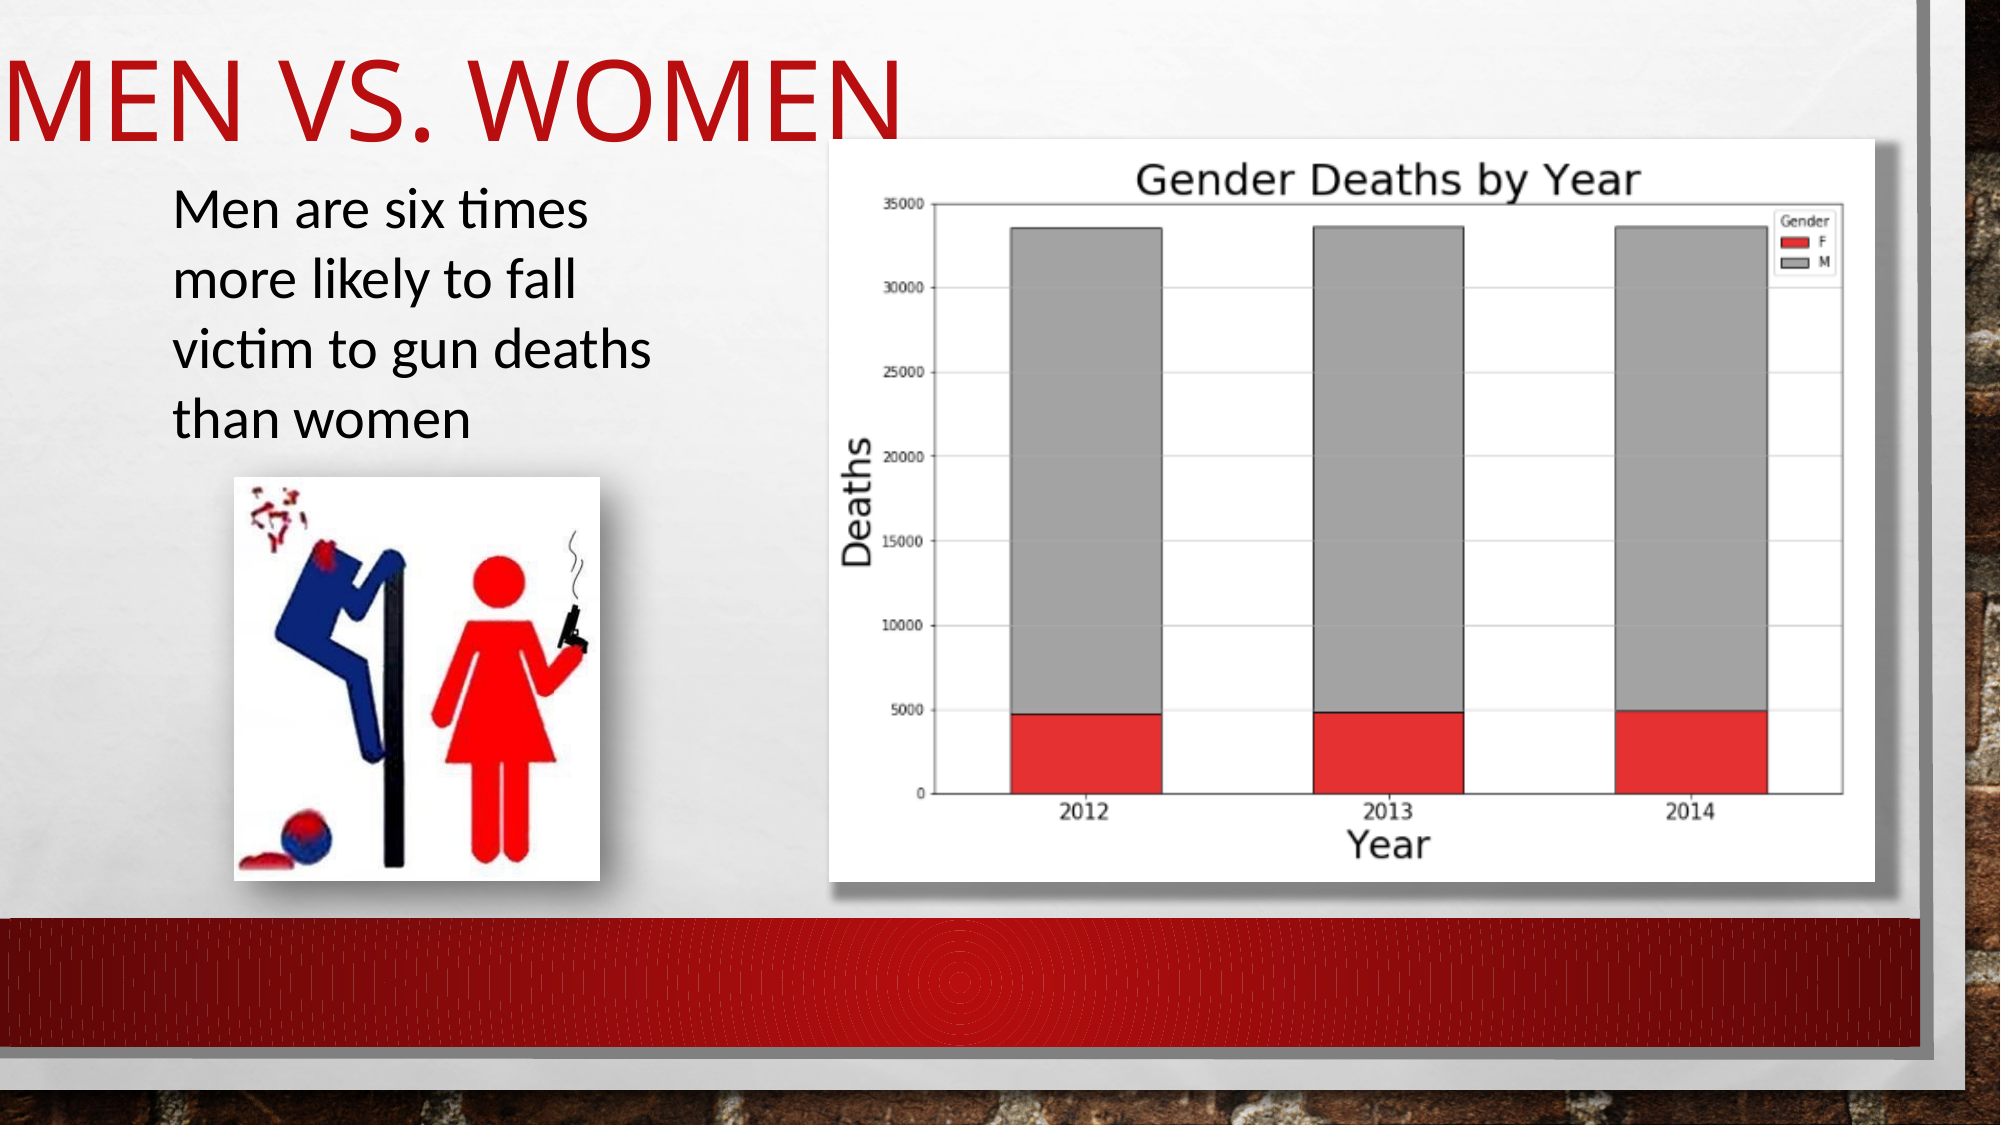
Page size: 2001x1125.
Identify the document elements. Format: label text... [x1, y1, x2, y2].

text_box Men are six times more likely to fall victim to gun deaths than women [157, 162, 675, 458]
title Men Vs. Women [0, 19, 998, 191]
picture [828, 139, 1875, 882]
picture [0, 0, 2000, 1125]
picture [234, 477, 601, 882]
